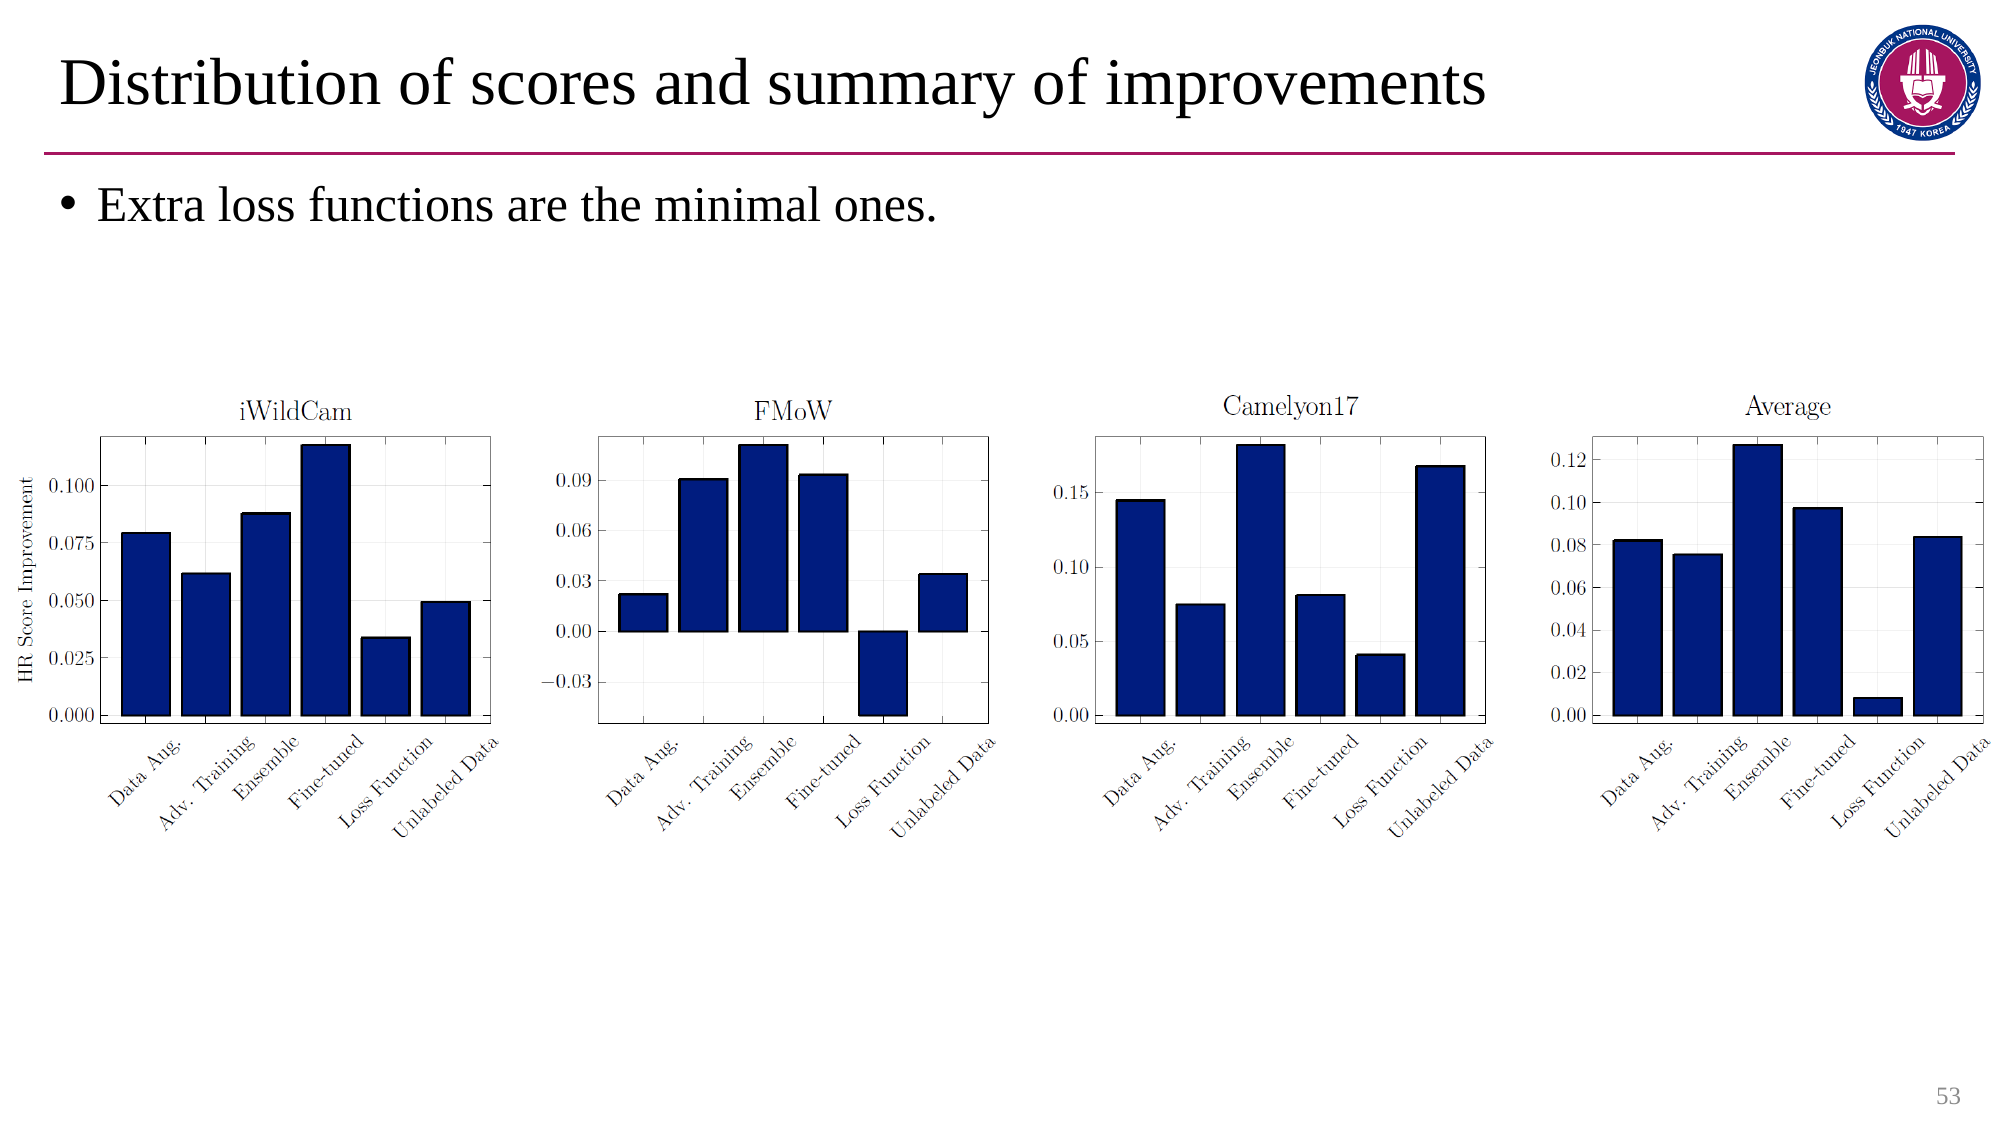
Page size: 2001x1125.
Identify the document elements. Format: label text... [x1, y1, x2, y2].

title Distribution of scores and summary of improvements [44, 30, 1841, 136]
slide_number 53 [1897, 1065, 2000, 1125]
picture [1863, 23, 1982, 142]
picture [0, 386, 2000, 848]
list Extra loss functions are the minimal ones. [44, 170, 1898, 373]
